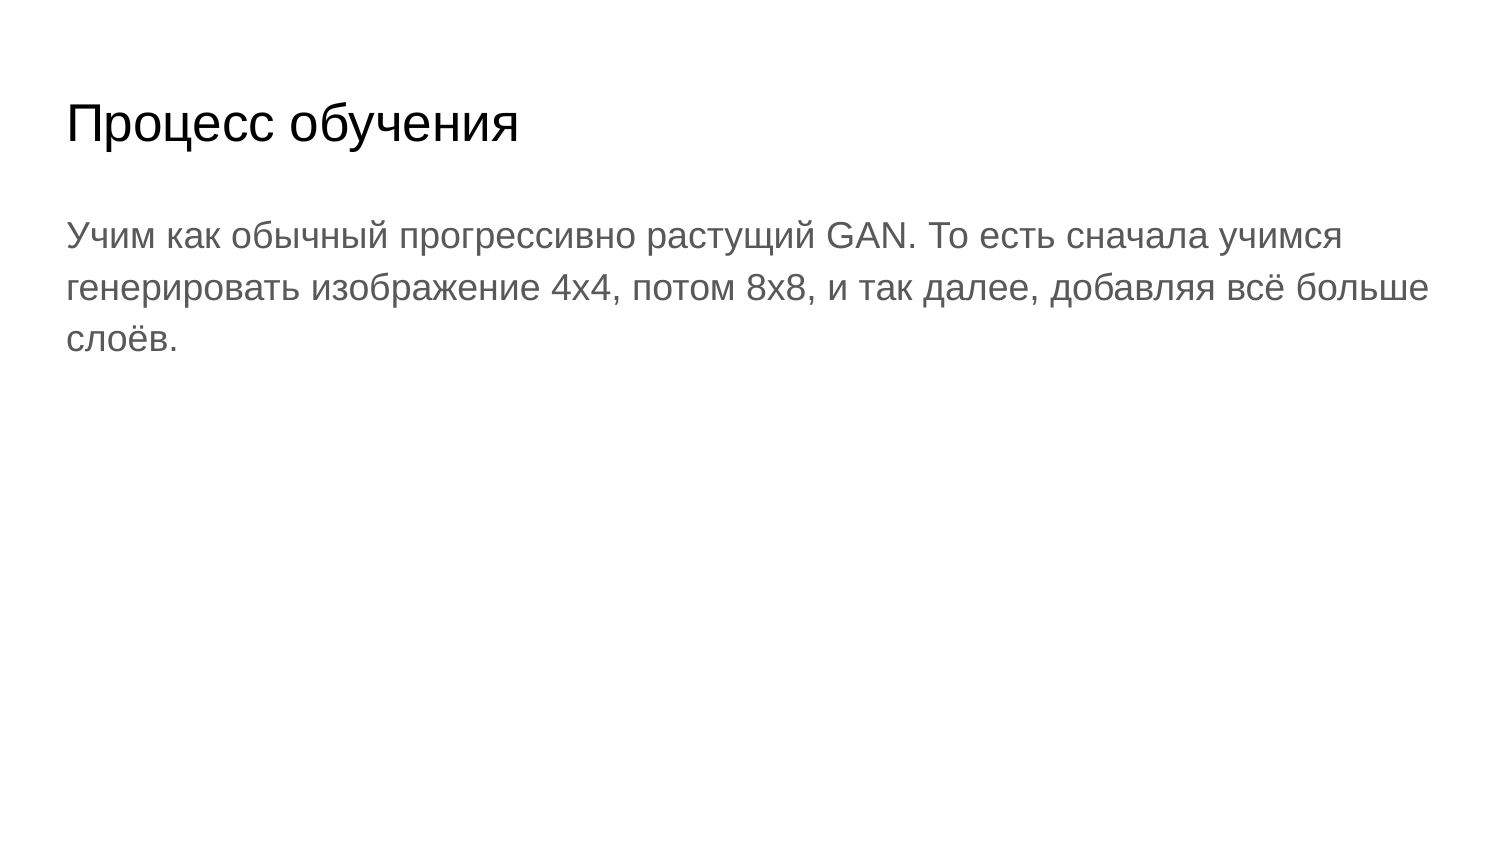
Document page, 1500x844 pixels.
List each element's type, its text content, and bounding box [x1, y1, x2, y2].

title Процесс обучения [51, 72, 1449, 167]
list Учим как обычный прогрессивно растущий GAN. То есть сначала учимся генерировать изображение 4х4, потом 8х8, и так далее, добавляя всё больше слоёв. [51, 189, 1449, 750]
